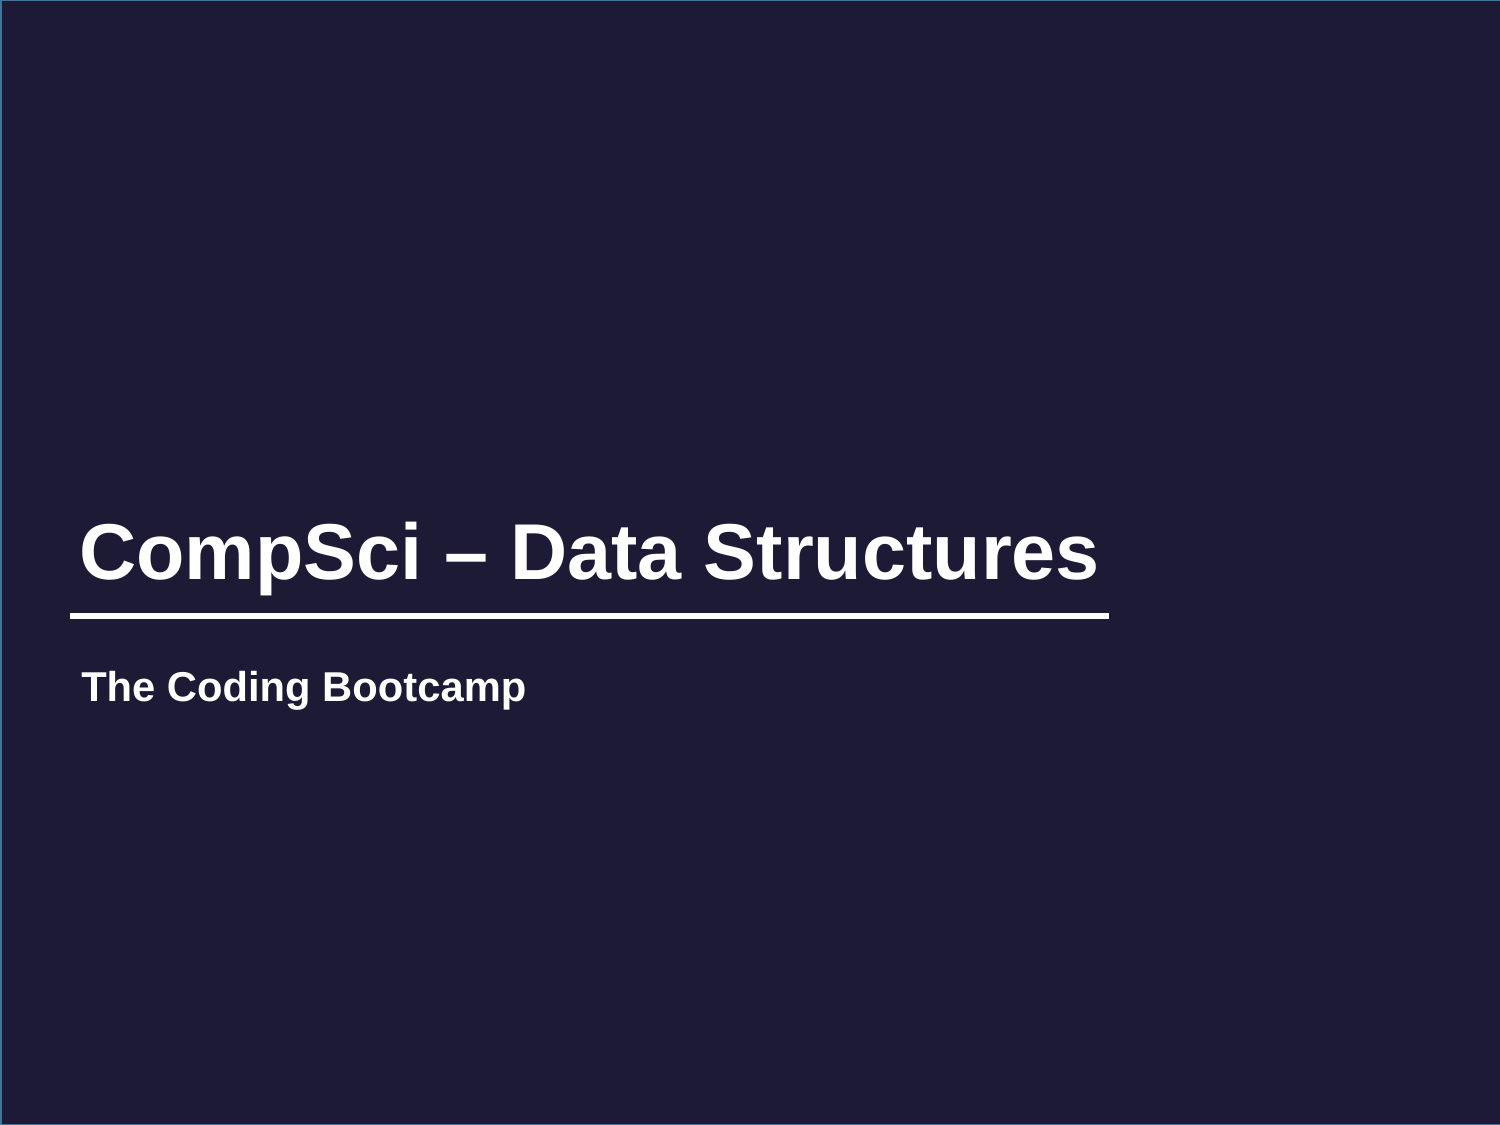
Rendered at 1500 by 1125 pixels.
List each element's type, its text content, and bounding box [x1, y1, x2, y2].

title CompSci – Data Structures [64, 484, 1415, 628]
